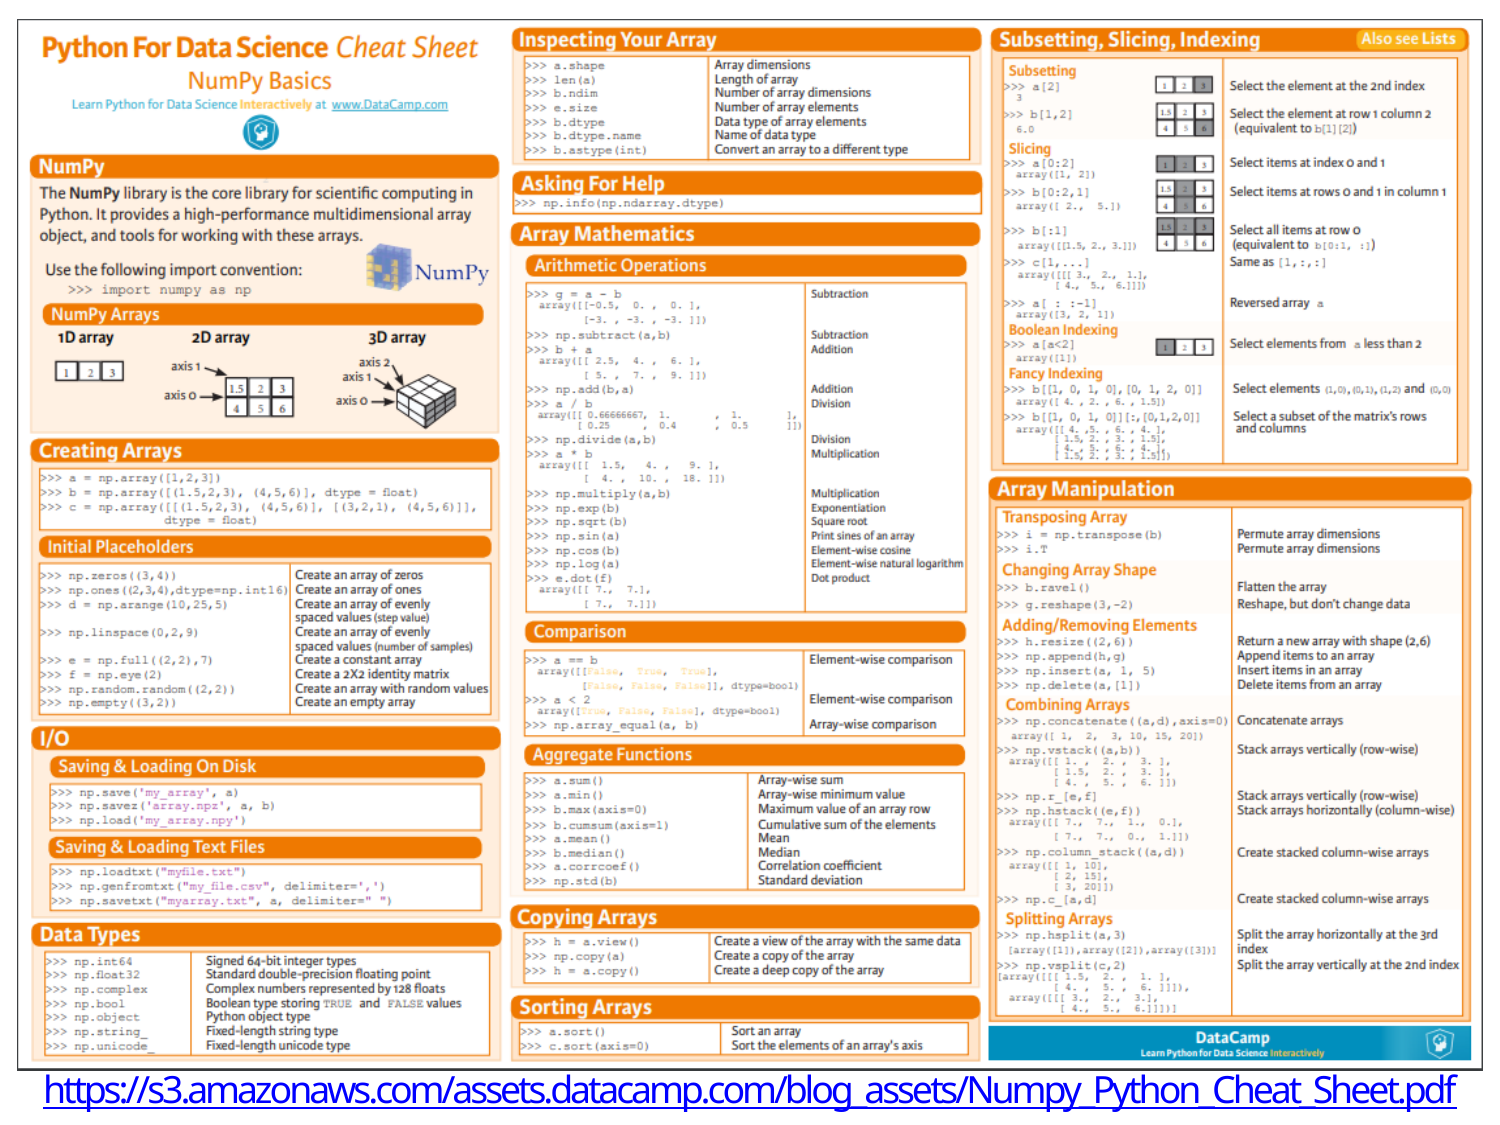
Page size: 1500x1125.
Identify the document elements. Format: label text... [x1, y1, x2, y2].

picture [17, 18, 1483, 1071]
text_box https://s3.amazonaws.com/assets.datacamp.com/blog_assets/Numpy_Python_Cheat_Sheet.pdf [28, 1078, 1472, 1125]
